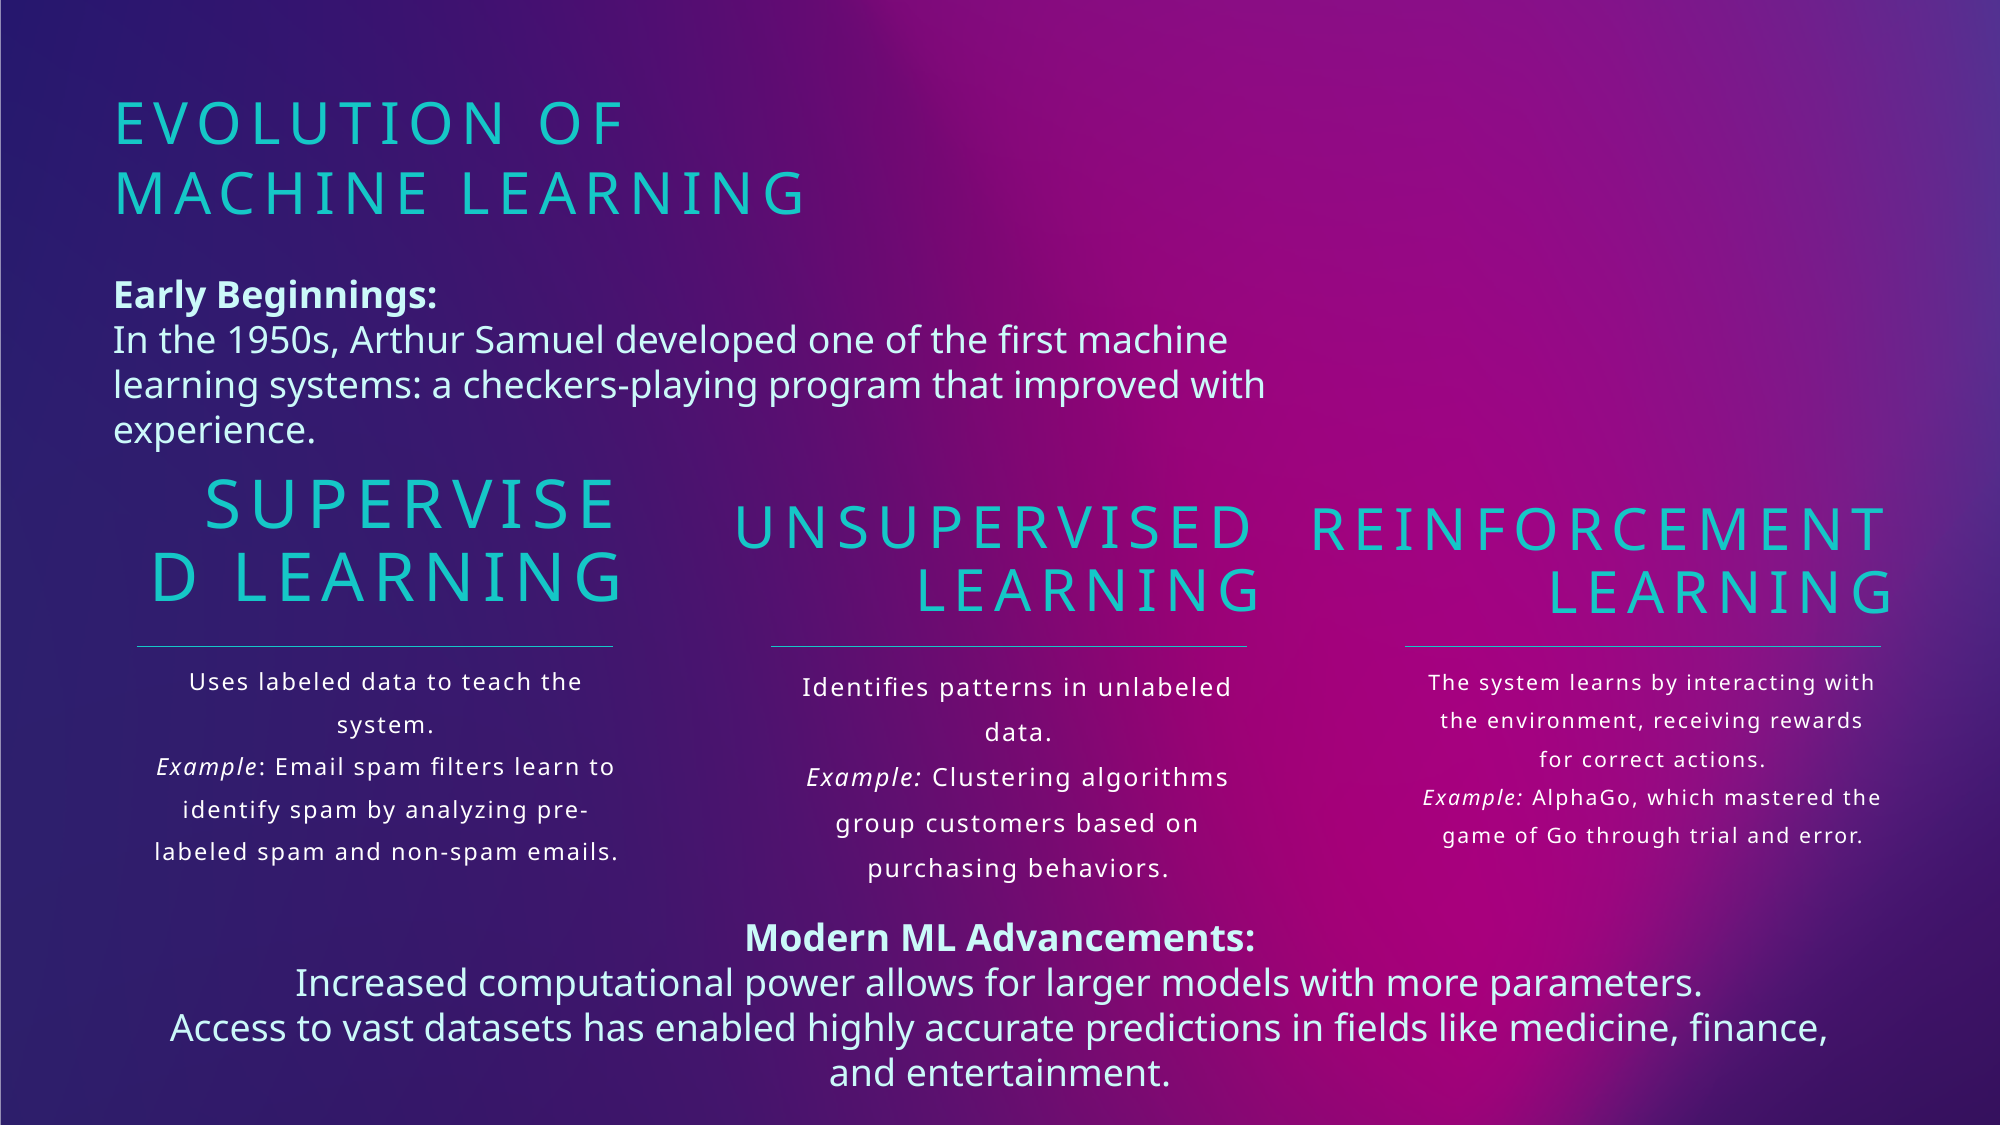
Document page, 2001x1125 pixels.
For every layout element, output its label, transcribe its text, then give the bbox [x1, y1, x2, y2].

list Supervised Learning [133, 460, 639, 624]
title Evolution of Machine Learning [98, 117, 895, 195]
list Reinforcement Learning [1267, 471, 1909, 634]
text_box Modern ML Advancements: Increased computational power allows for larger models with more parameters. Access to vast datasets has enabled highly accurate predictions in fields like medicine, finance, and entertainment. [116, 906, 1884, 1102]
list The system learns by interacting with the environment, receiving rewards for correct actions. Example: AlphaGo, which mastered the game of Go through trial and error. [1404, 648, 1901, 893]
picture [0, 0, 2000, 1125]
list Uses labeled data to teach the system. Example: Email spam filters learn to identify spam by analyzing pre-labeled spam and non-spam emails. [137, 645, 636, 889]
list Identifies patterns in unlabeled data. Example: Clustering algorithms group customers based on purchasing behaviors. [769, 648, 1268, 893]
list Unsupervised Learning [675, 493, 1267, 632]
text_box Early Beginnings: In the 1950s, Arthur Samuel developed one of the first machine learning systems: a checkers-playing program that improved with experience. [98, 263, 1292, 459]
